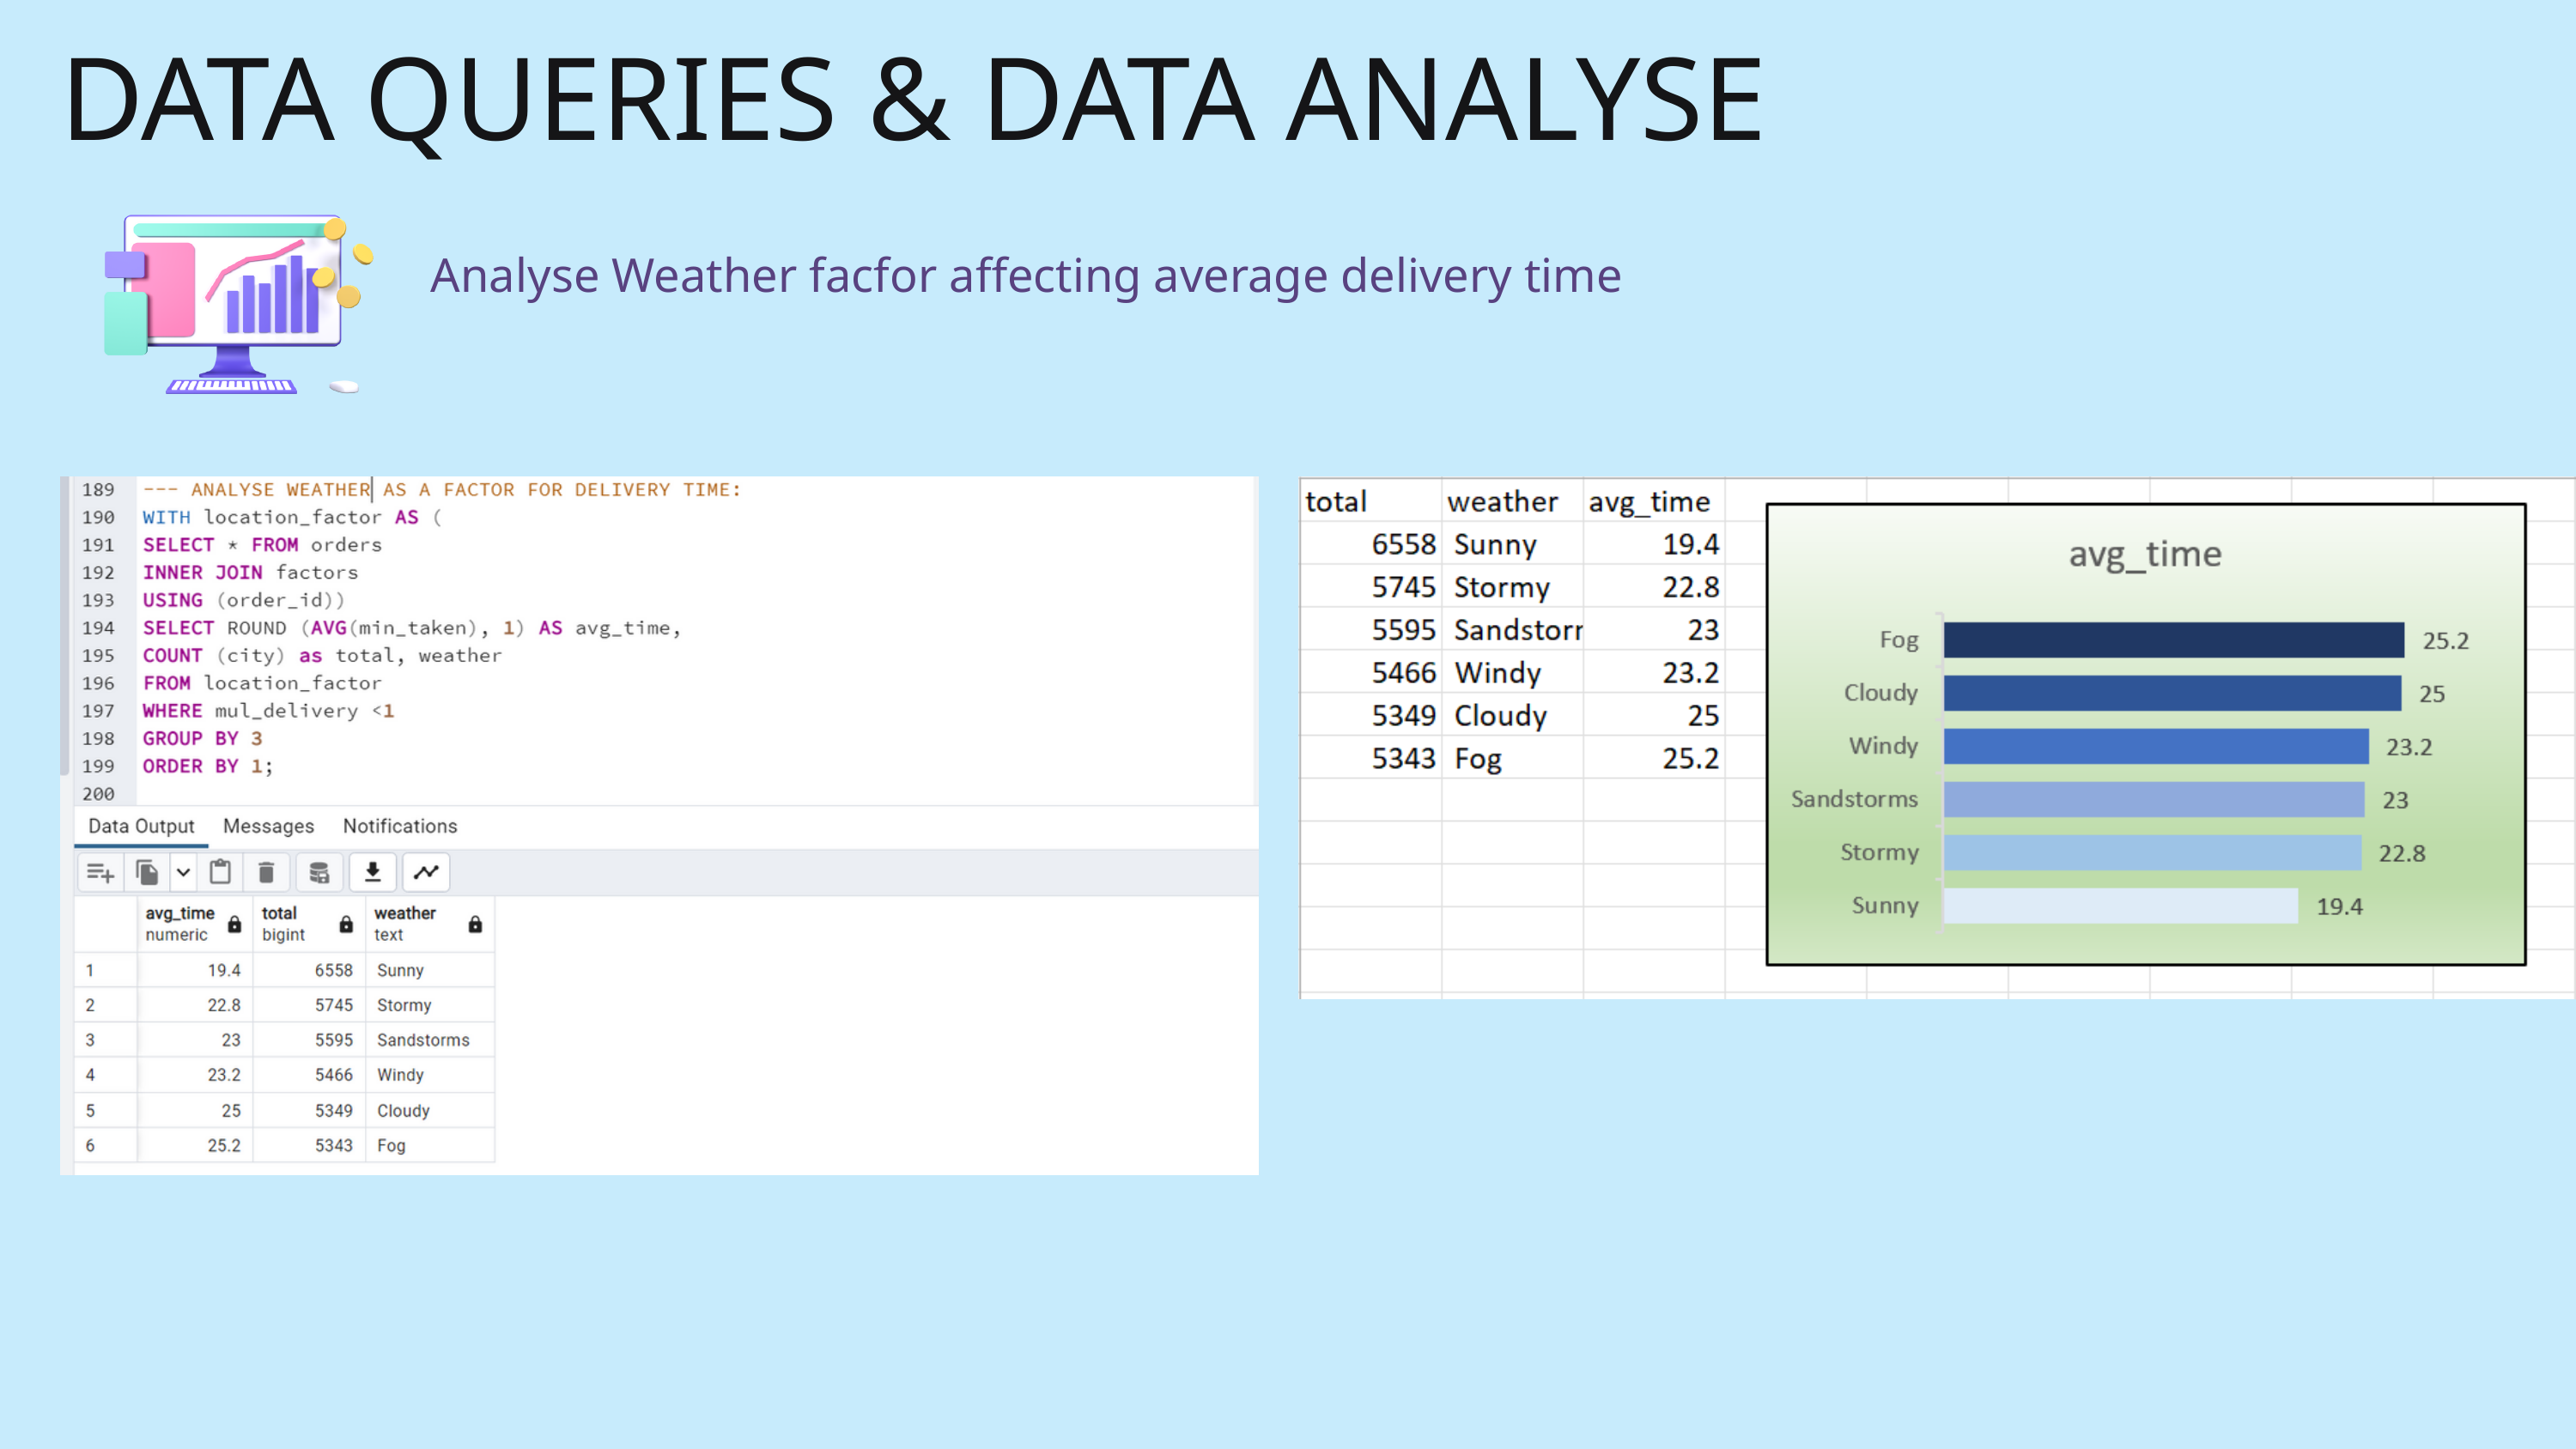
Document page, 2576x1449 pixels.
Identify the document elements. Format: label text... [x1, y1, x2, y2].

picture [60, 476, 1259, 1175]
picture [1298, 476, 2576, 999]
text_box DATA QUERIES & DATA ANALYSE [60, 3, 2244, 164]
picture [104, 215, 374, 394]
text_box Analyse Weather facfor affecting average delivery time [430, 248, 1811, 302]
